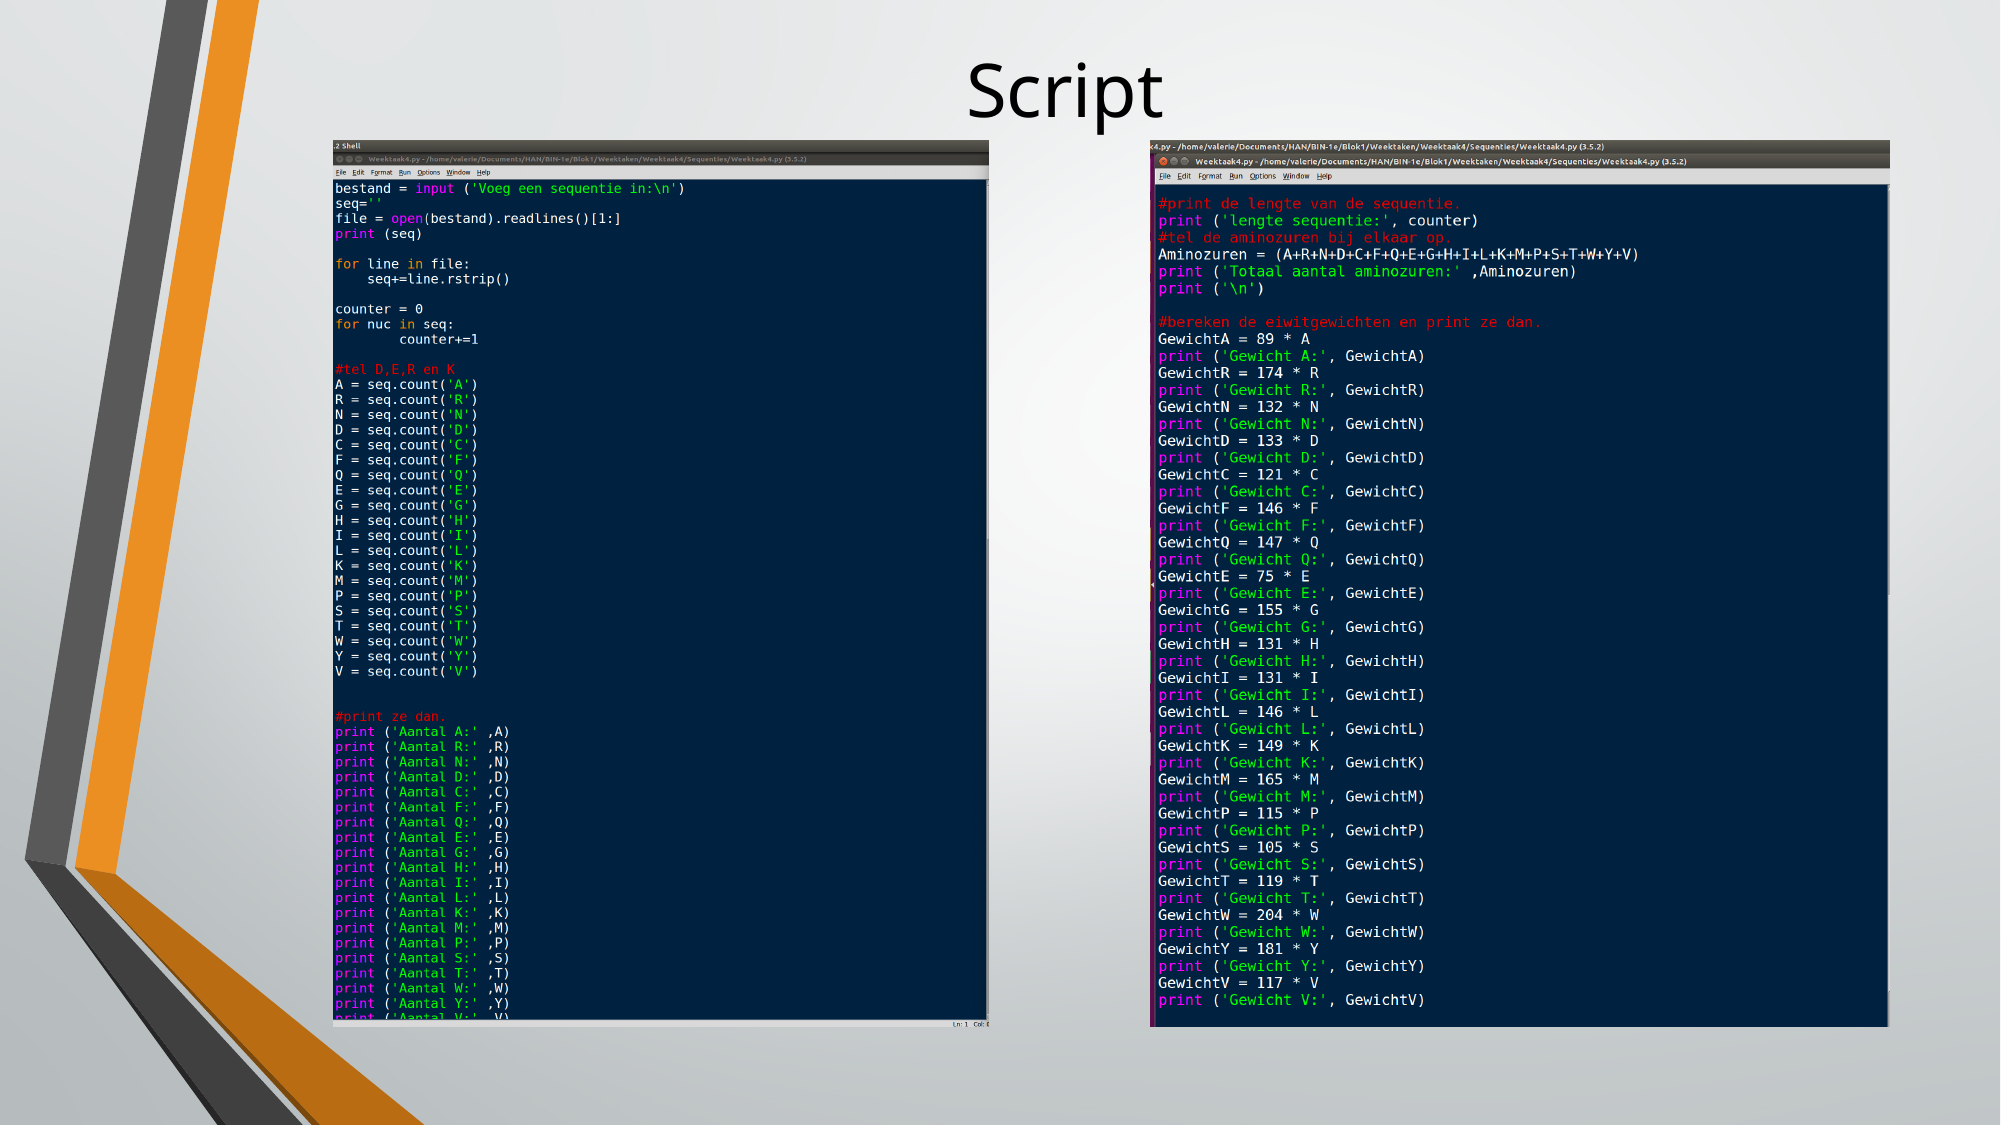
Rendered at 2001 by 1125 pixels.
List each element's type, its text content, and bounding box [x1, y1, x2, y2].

title Script [243, 36, 1887, 141]
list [1150, 140, 1891, 1027]
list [333, 140, 989, 1027]
